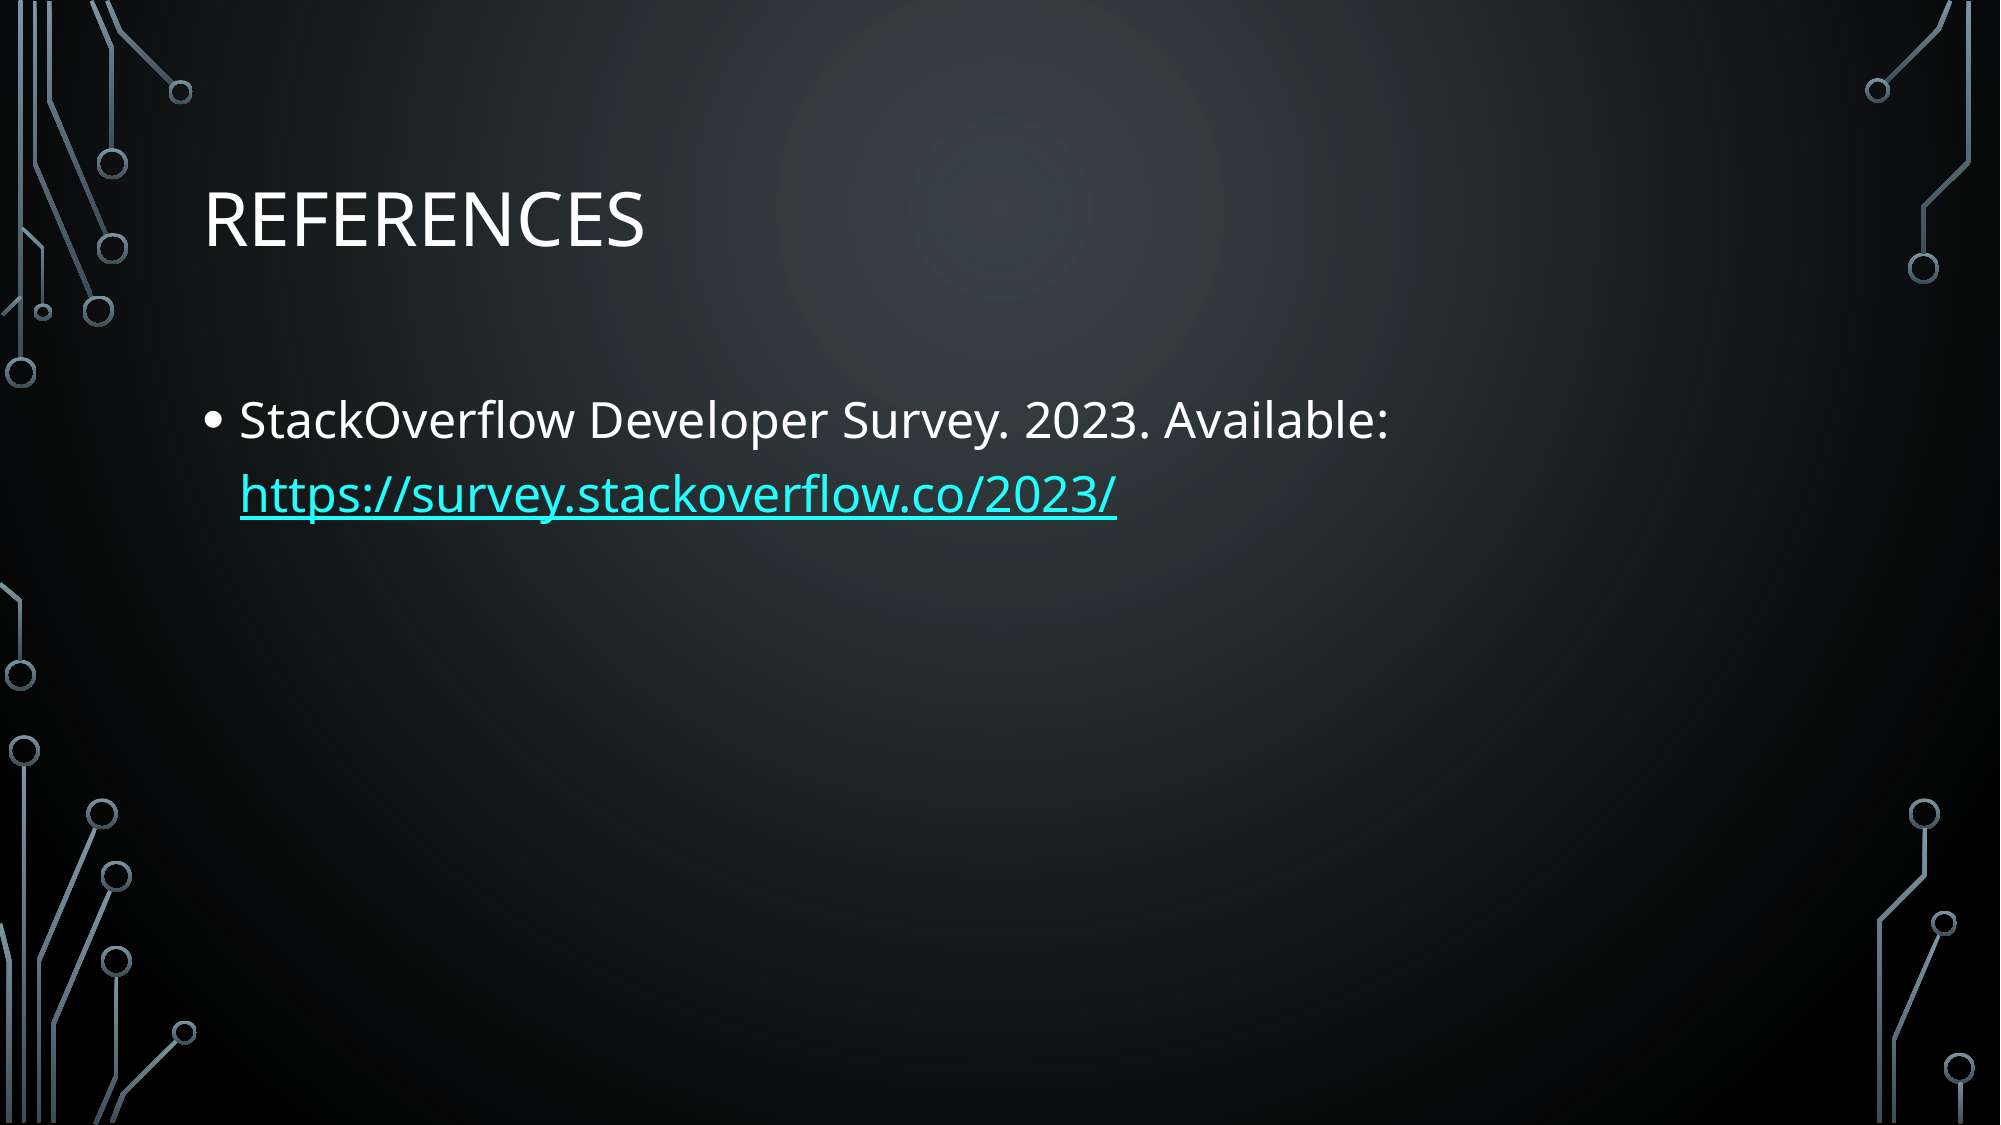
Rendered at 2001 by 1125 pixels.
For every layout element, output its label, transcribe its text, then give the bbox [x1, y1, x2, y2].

title REFERENCES [187, 101, 1813, 344]
list StackOverflow Developer Survey. 2023. Available: https://survey.stackoverflow.co/2023/ [187, 369, 1813, 950]
